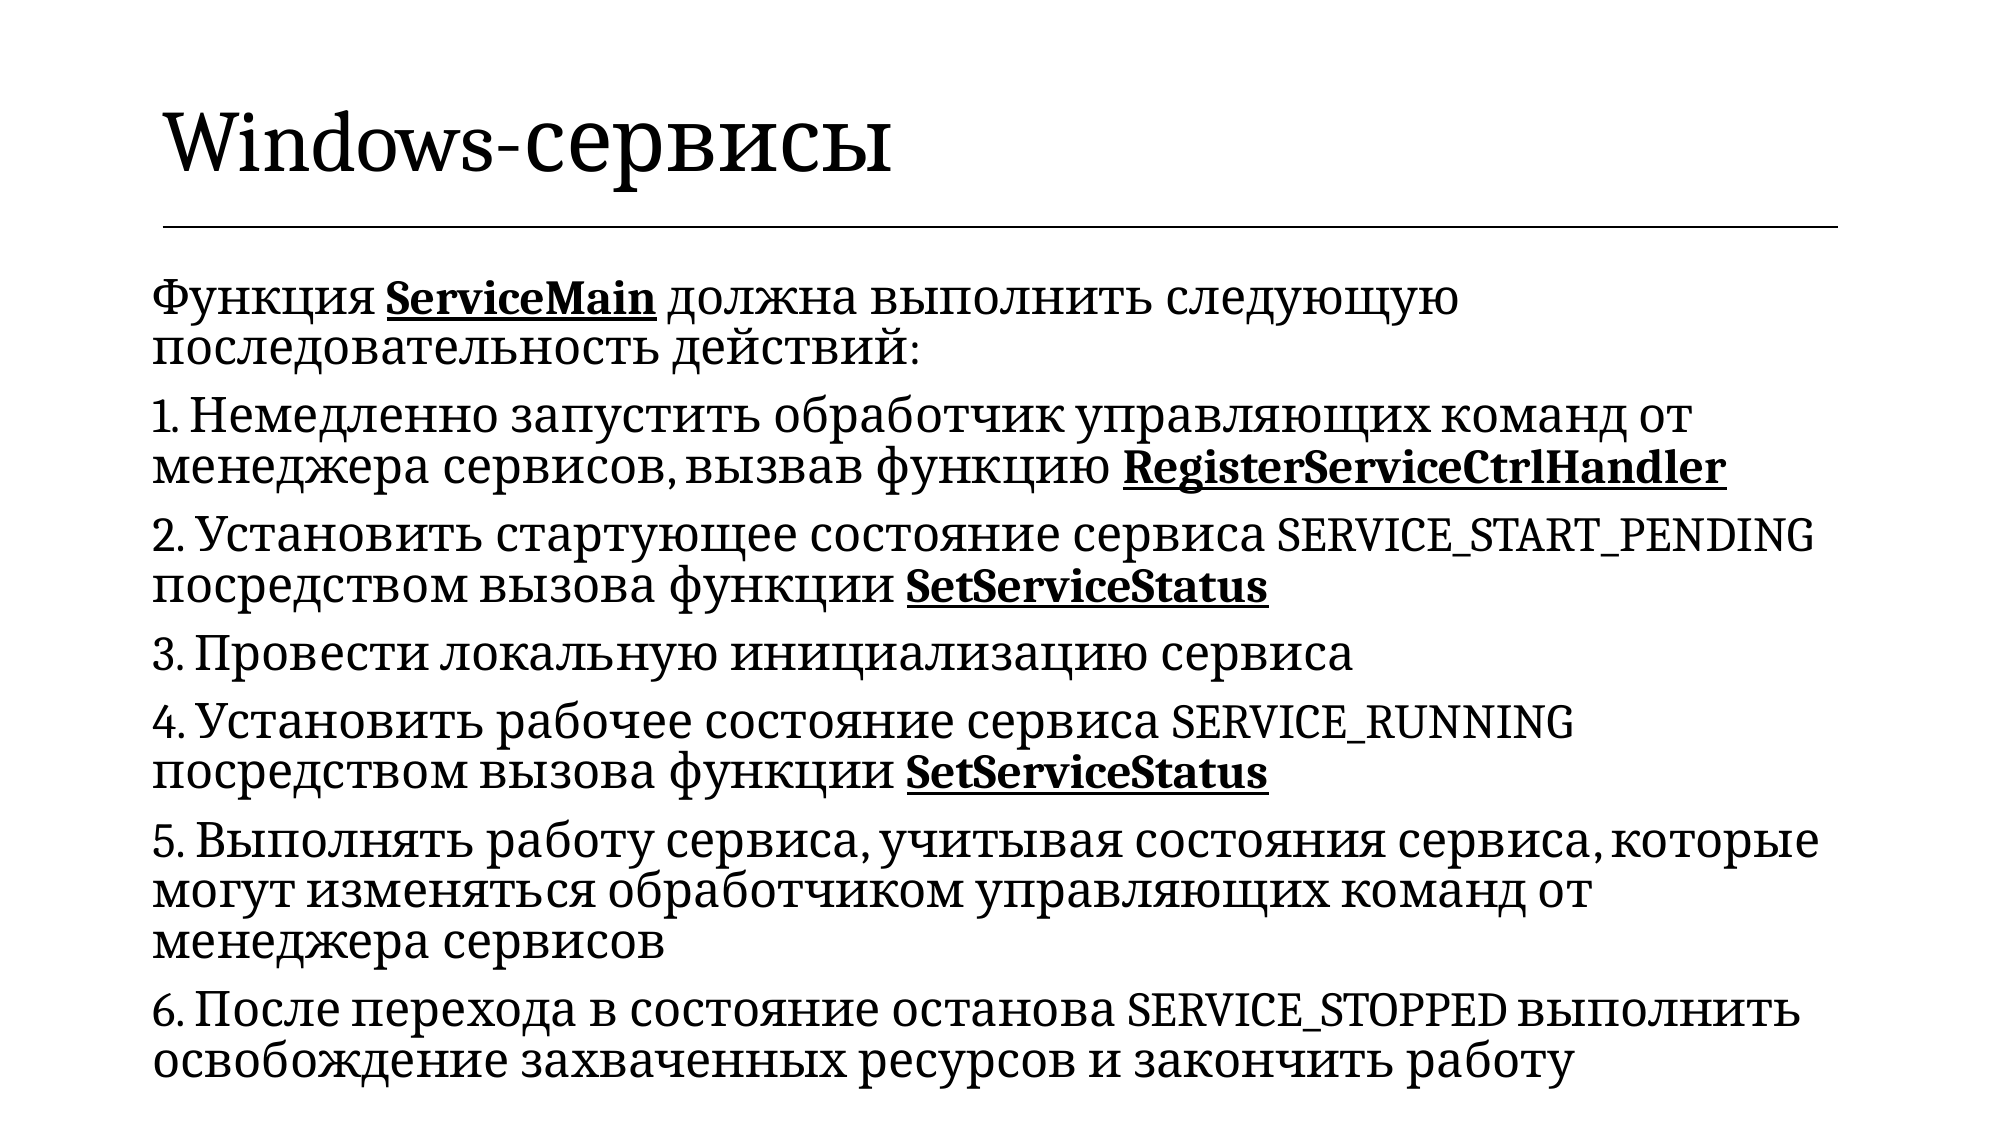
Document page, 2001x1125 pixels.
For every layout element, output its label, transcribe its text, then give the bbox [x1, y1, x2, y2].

list Функция ServiceMain должна выполнить следующую последовательность действий: 1. Немедленно запустить обработчик управляющих команд от менеджера сервисов, вызвав функцию RegisterServiceCtrlHandler 2. Установить стартующее состояние сервиса SERVICE_START_PENDING посредством вызова функции SetServiceStatus 3. Провести локальную инициализацию сервиса 4. Установить рабочее состояние сервиса SERVICE_RUNNING посредством вызова функции SetServiceStatus 5. Выполнять работу сервиса, учитывая состояния сервиса, которые могут изменяться обработчиком управляющих команд от менеджера сервисов 6. После перехода в состояние останова SERVICE_STOPPED выполнить освобождение захваченных ресурсов и закончить работу [137, 266, 1838, 1107]
table_header Windows-сервисы [163, 60, 1838, 226]
